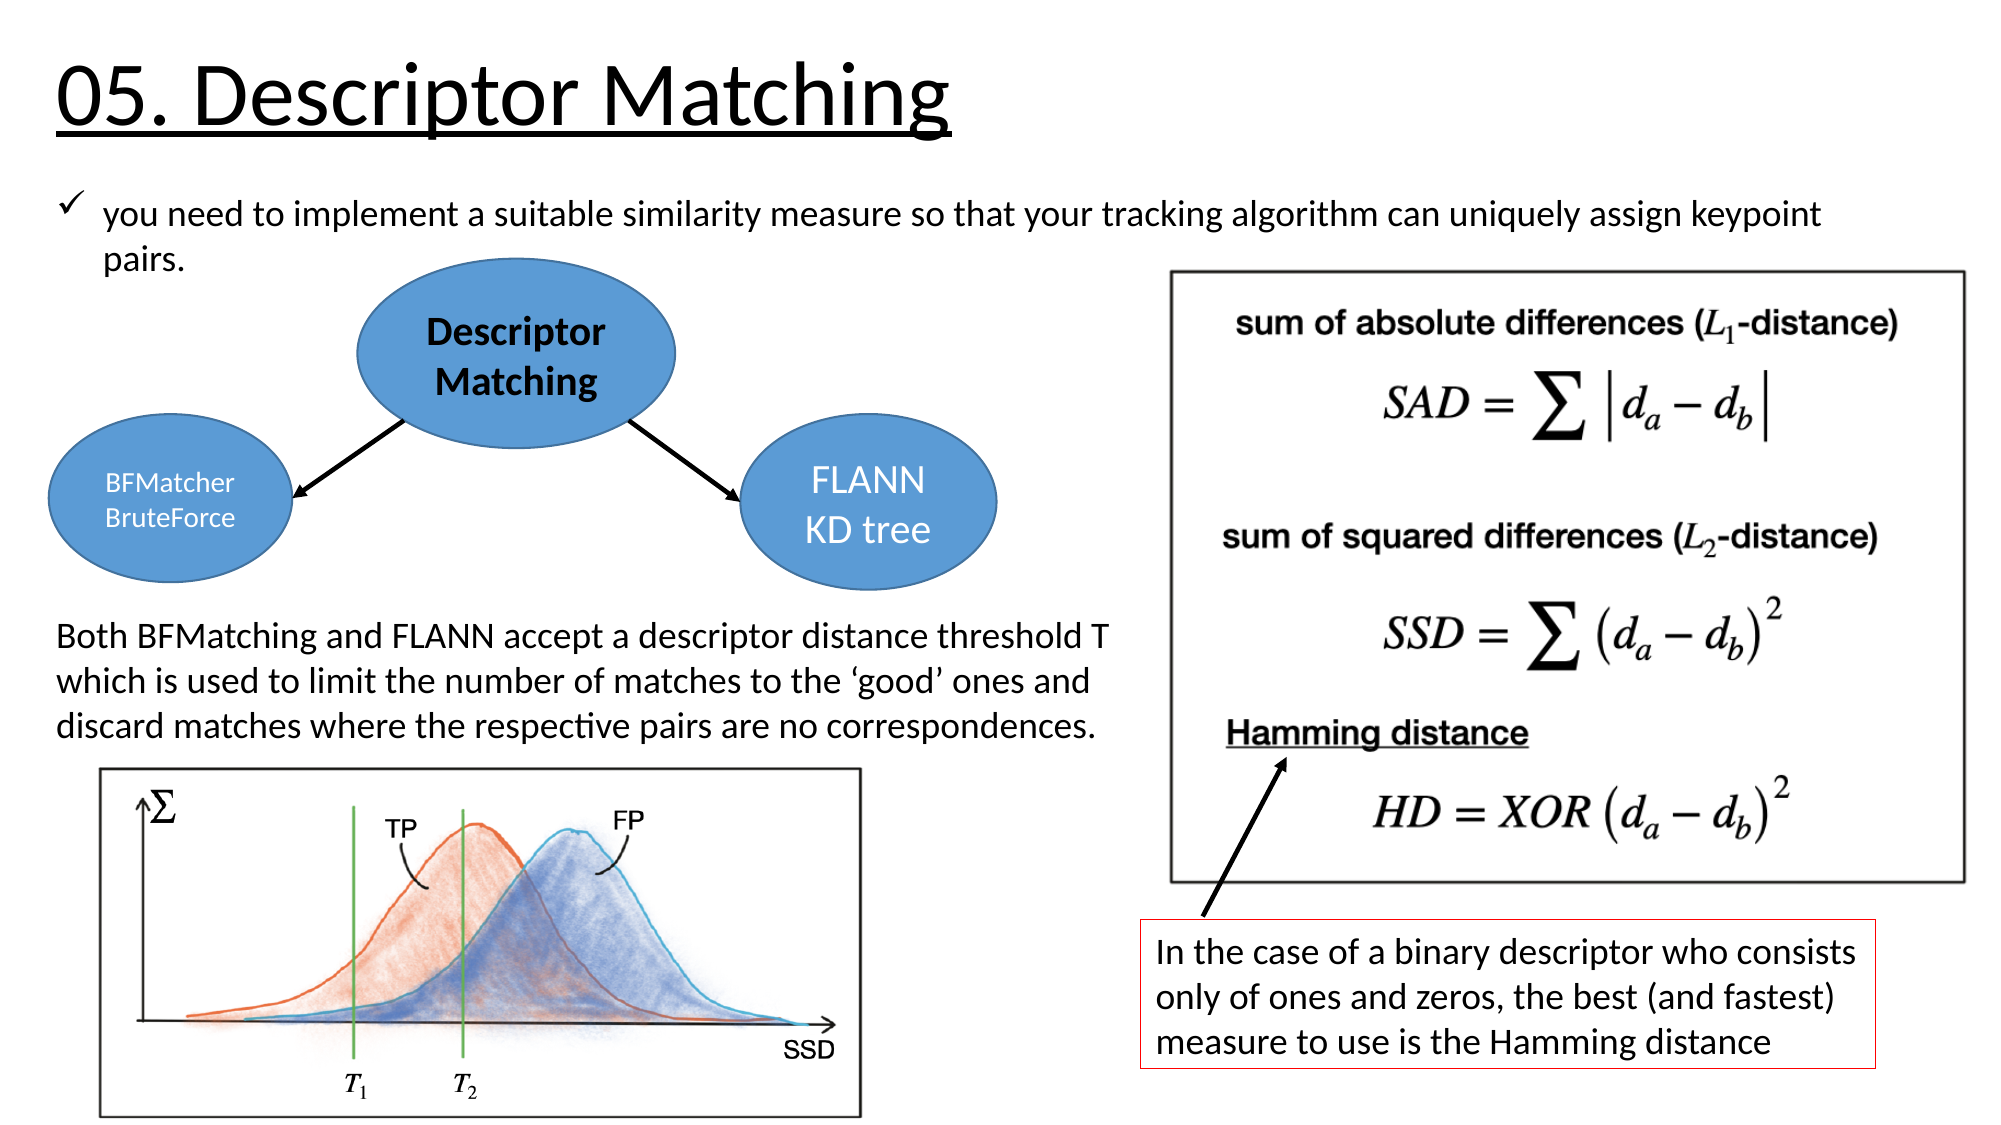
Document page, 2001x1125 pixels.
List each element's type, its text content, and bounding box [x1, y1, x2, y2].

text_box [1202, 756, 1287, 917]
text_box Descriptor Matching [356, 257, 677, 450]
text_box Both BFMatching and FLANN accept a descriptor distance threshold T which is used to limit the number of matches to the ‘good’ ones and discard matches where the respective pairs are no correspondences. [41, 603, 1166, 754]
text_box In the case of a binary descriptor who consists only of ones and zeros, the best (and fastest) measure to use is the Hamming distance [1140, 919, 1876, 1069]
picture [96, 764, 866, 1121]
text_box FLANN KD tree [739, 413, 998, 591]
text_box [628, 420, 741, 502]
picture [1166, 264, 1973, 892]
text_box 05. Descriptor Matching you need to implement a suitable similarity measure so that your tracking algorithm can uniquely assign keypoint pairs. [41, 26, 1902, 466]
text_box BFMatcher BruteForce [47, 413, 294, 584]
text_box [292, 420, 404, 499]
